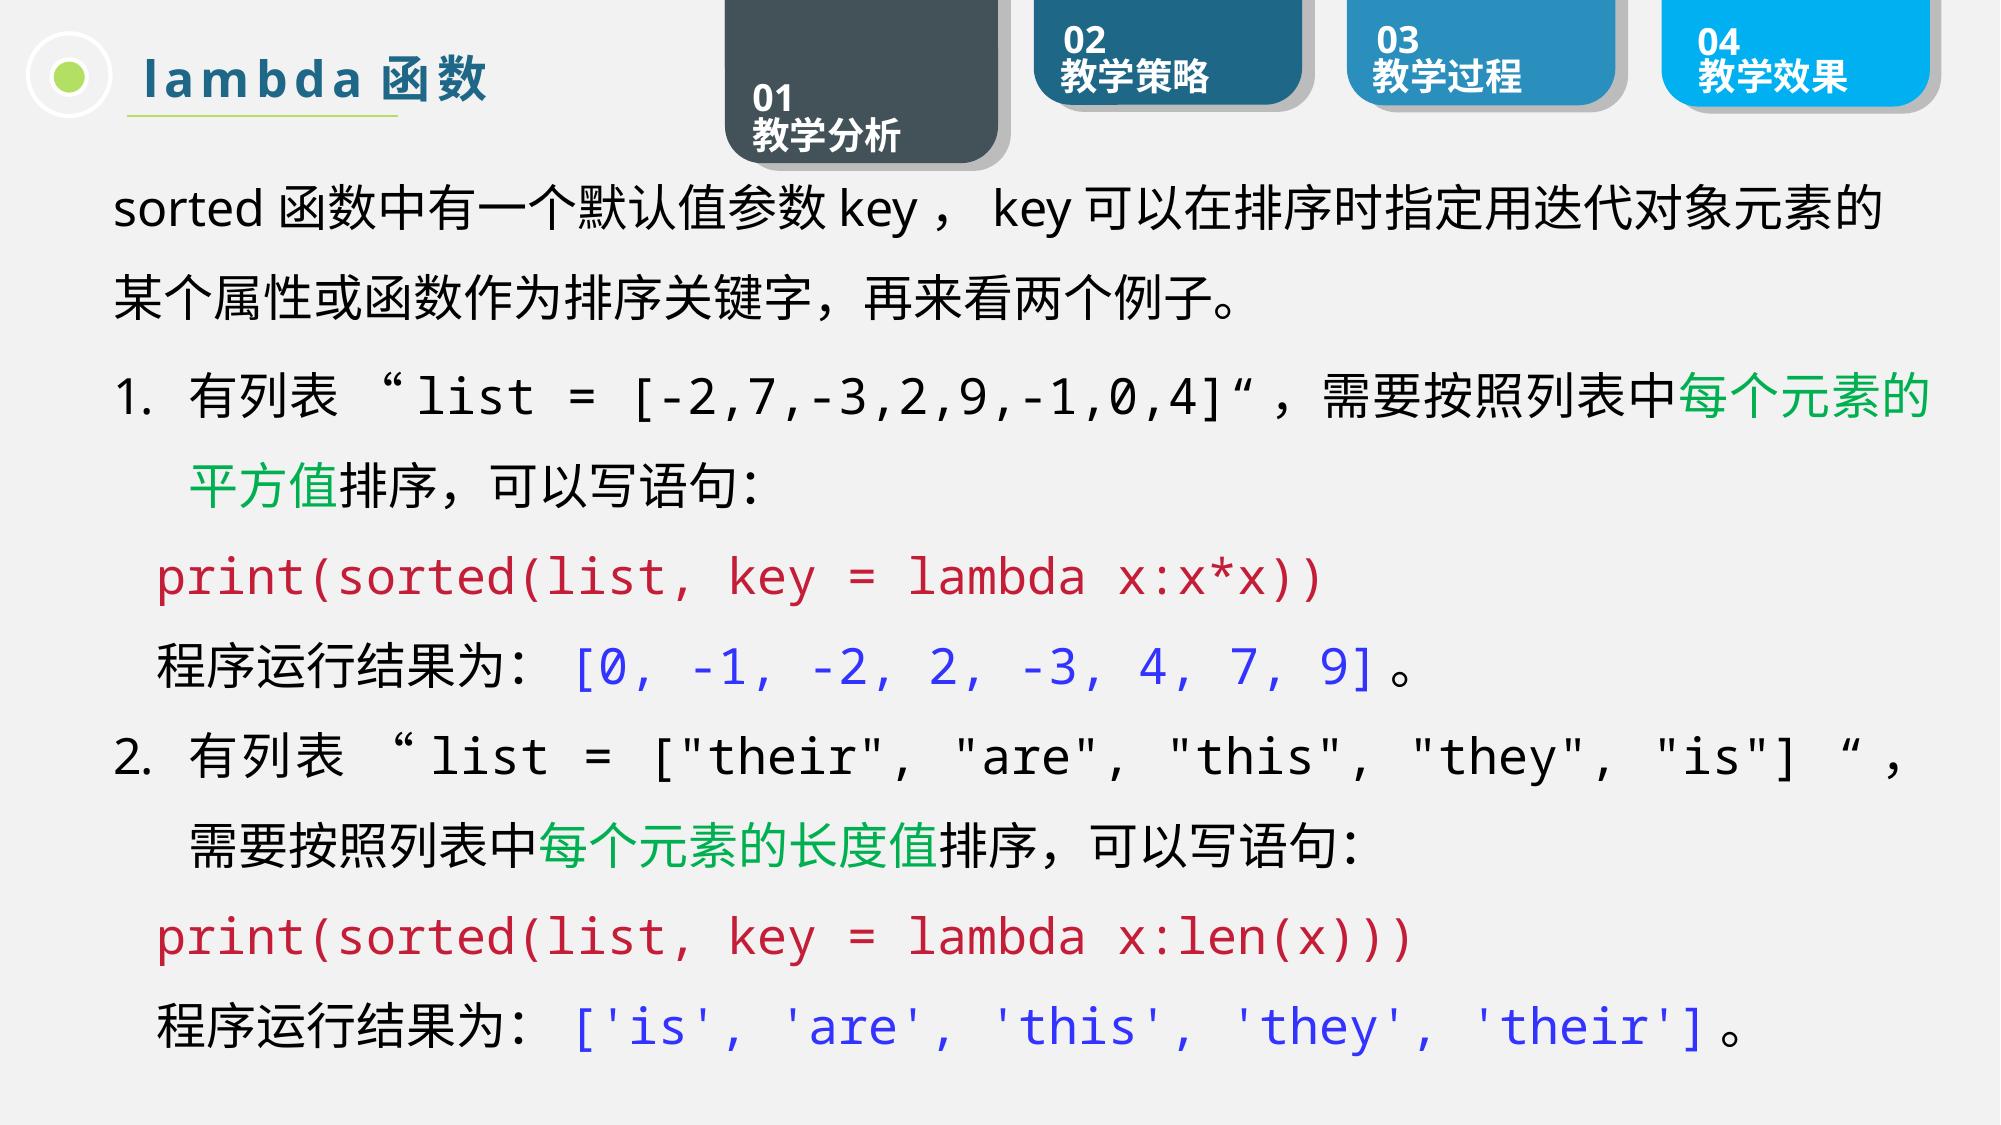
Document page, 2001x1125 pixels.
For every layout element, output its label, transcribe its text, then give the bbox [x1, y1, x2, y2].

text_box sorted函数中有一个默认值参数key，key可以在排序时指定用迭代对象元素的某个属性或函数作为排序关键字，再来看两个例子。 [98, 139, 1902, 326]
text_box 有列表 “list = [-2,7,-3,2,9,-1,0,4]“，需要按照列表中每个元素的平方值排序，可以写语句： print(sorted(list, key = lambda x:x*x)) 程序运行结果为：[0, -1, -2, 2, -3, 4, 7, 9]。 有列表 “list = ["their", "are", "this", "they", "is"] “，需要按照列表中每个元素的长度值排序，可以写语句： print(sorted(list, key = lambda x:len(x))) 程序运行结果为：['is', 'are', 'this', 'they', 'their']。 [98, 326, 1947, 1062]
text_box lambda函数 [128, 40, 1155, 115]
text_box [27, 33, 111, 117]
